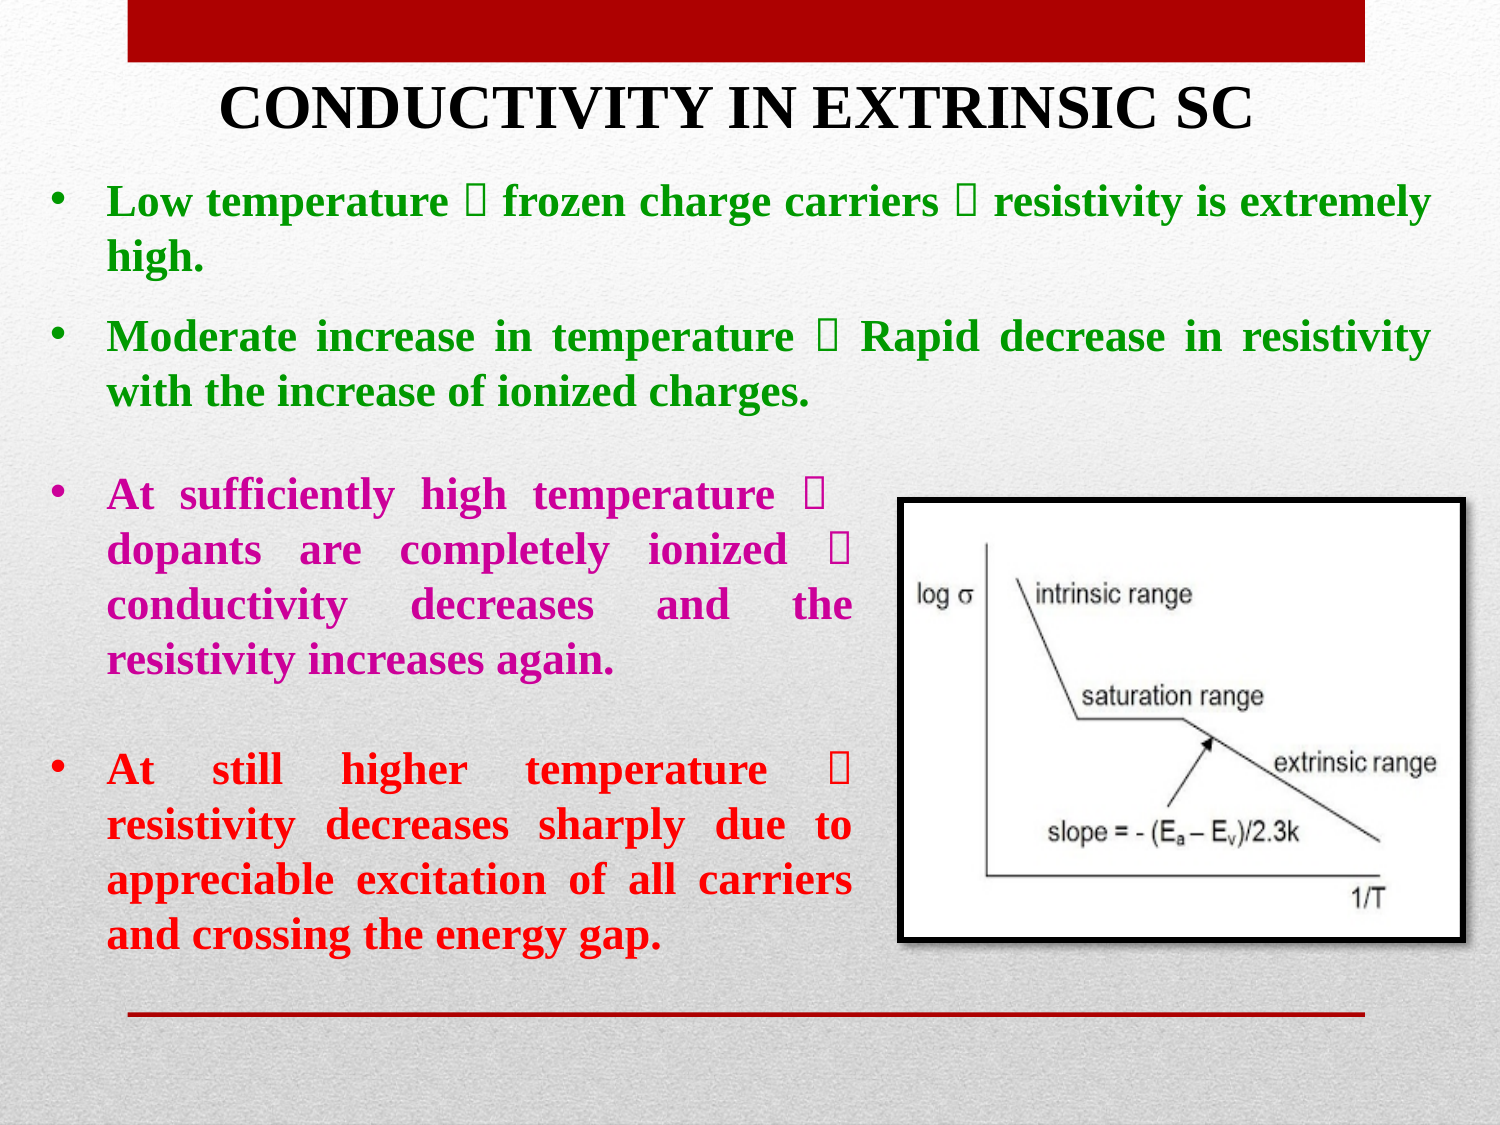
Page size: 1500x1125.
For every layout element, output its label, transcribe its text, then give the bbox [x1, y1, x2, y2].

text_box CONDUCTIVITY IN EXTRINSIC SC [203, 58, 1273, 148]
text_box Low temperature  frozen charge carriers  resistivity is extremely high. Moderate increase in temperature  Rapid decrease in resistivity with the increase of ionized charges. [35, 163, 1447, 423]
picture [902, 502, 1461, 938]
text_box At sufficiently high temperature  dopants are completely ionized  conductivity decreases and the resistivity increases again. At still higher temperature  resistivity decreases sharply due to appreciable excitation of all carriers and crossing the energy gap. [35, 456, 868, 966]
